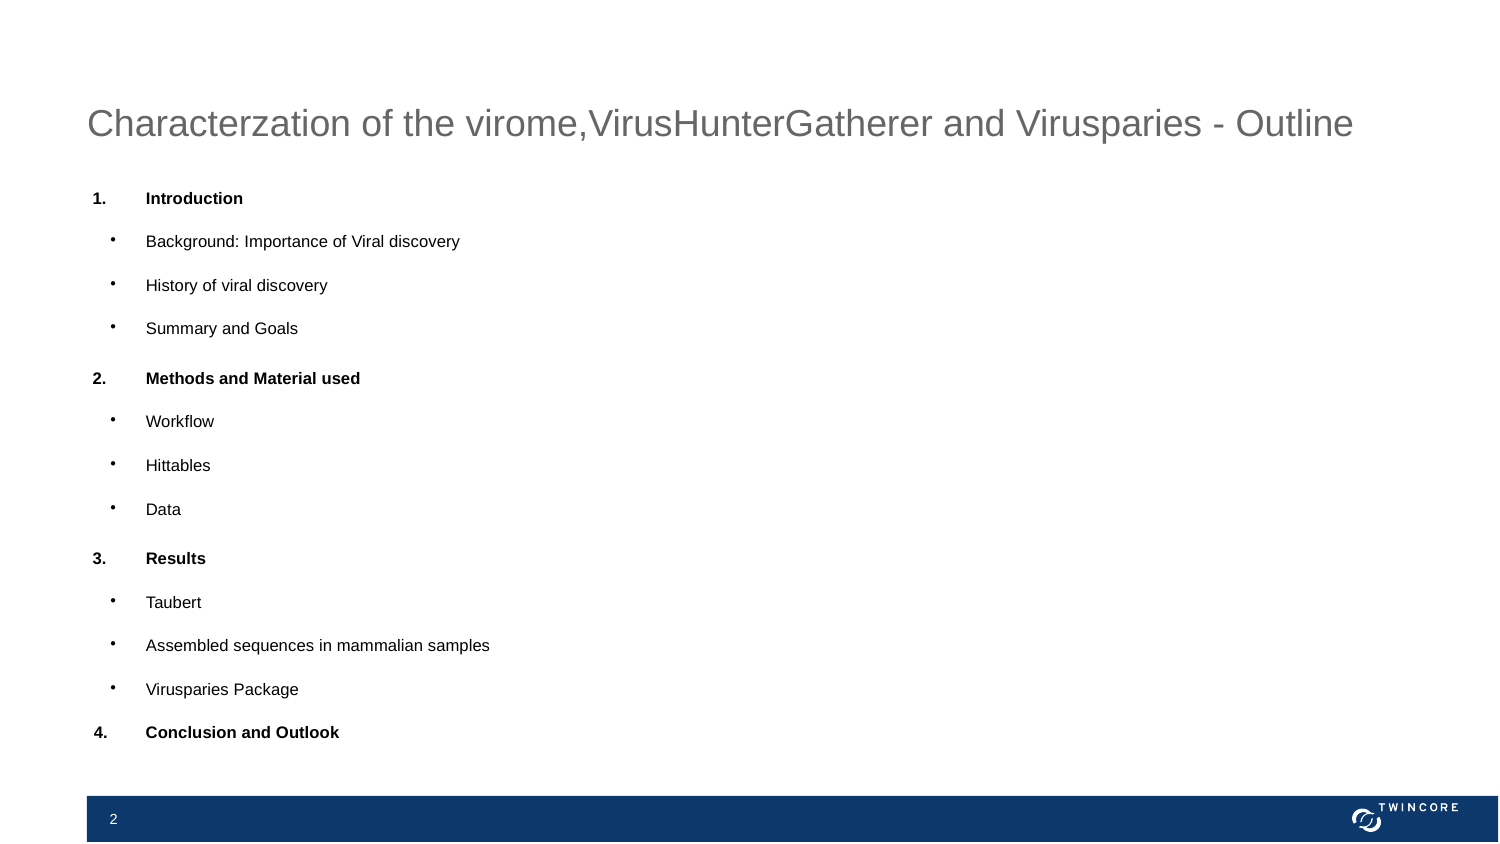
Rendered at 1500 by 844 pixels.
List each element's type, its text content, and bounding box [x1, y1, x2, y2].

picture [1352, 803, 1458, 832]
title Characterzation of the virome,VirusHunterGatherer and Virusparies - Outline [86, 98, 1361, 148]
text_box Introduction Background: Importance of Viral discovery History of viral discovery Summary and Goals Methods and Material used Workflow Hittables Data Results Taubert Assembled sequences in mammalian samples Virusparies Package 4. Conclusion and Outlook [75, 187, 1349, 578]
